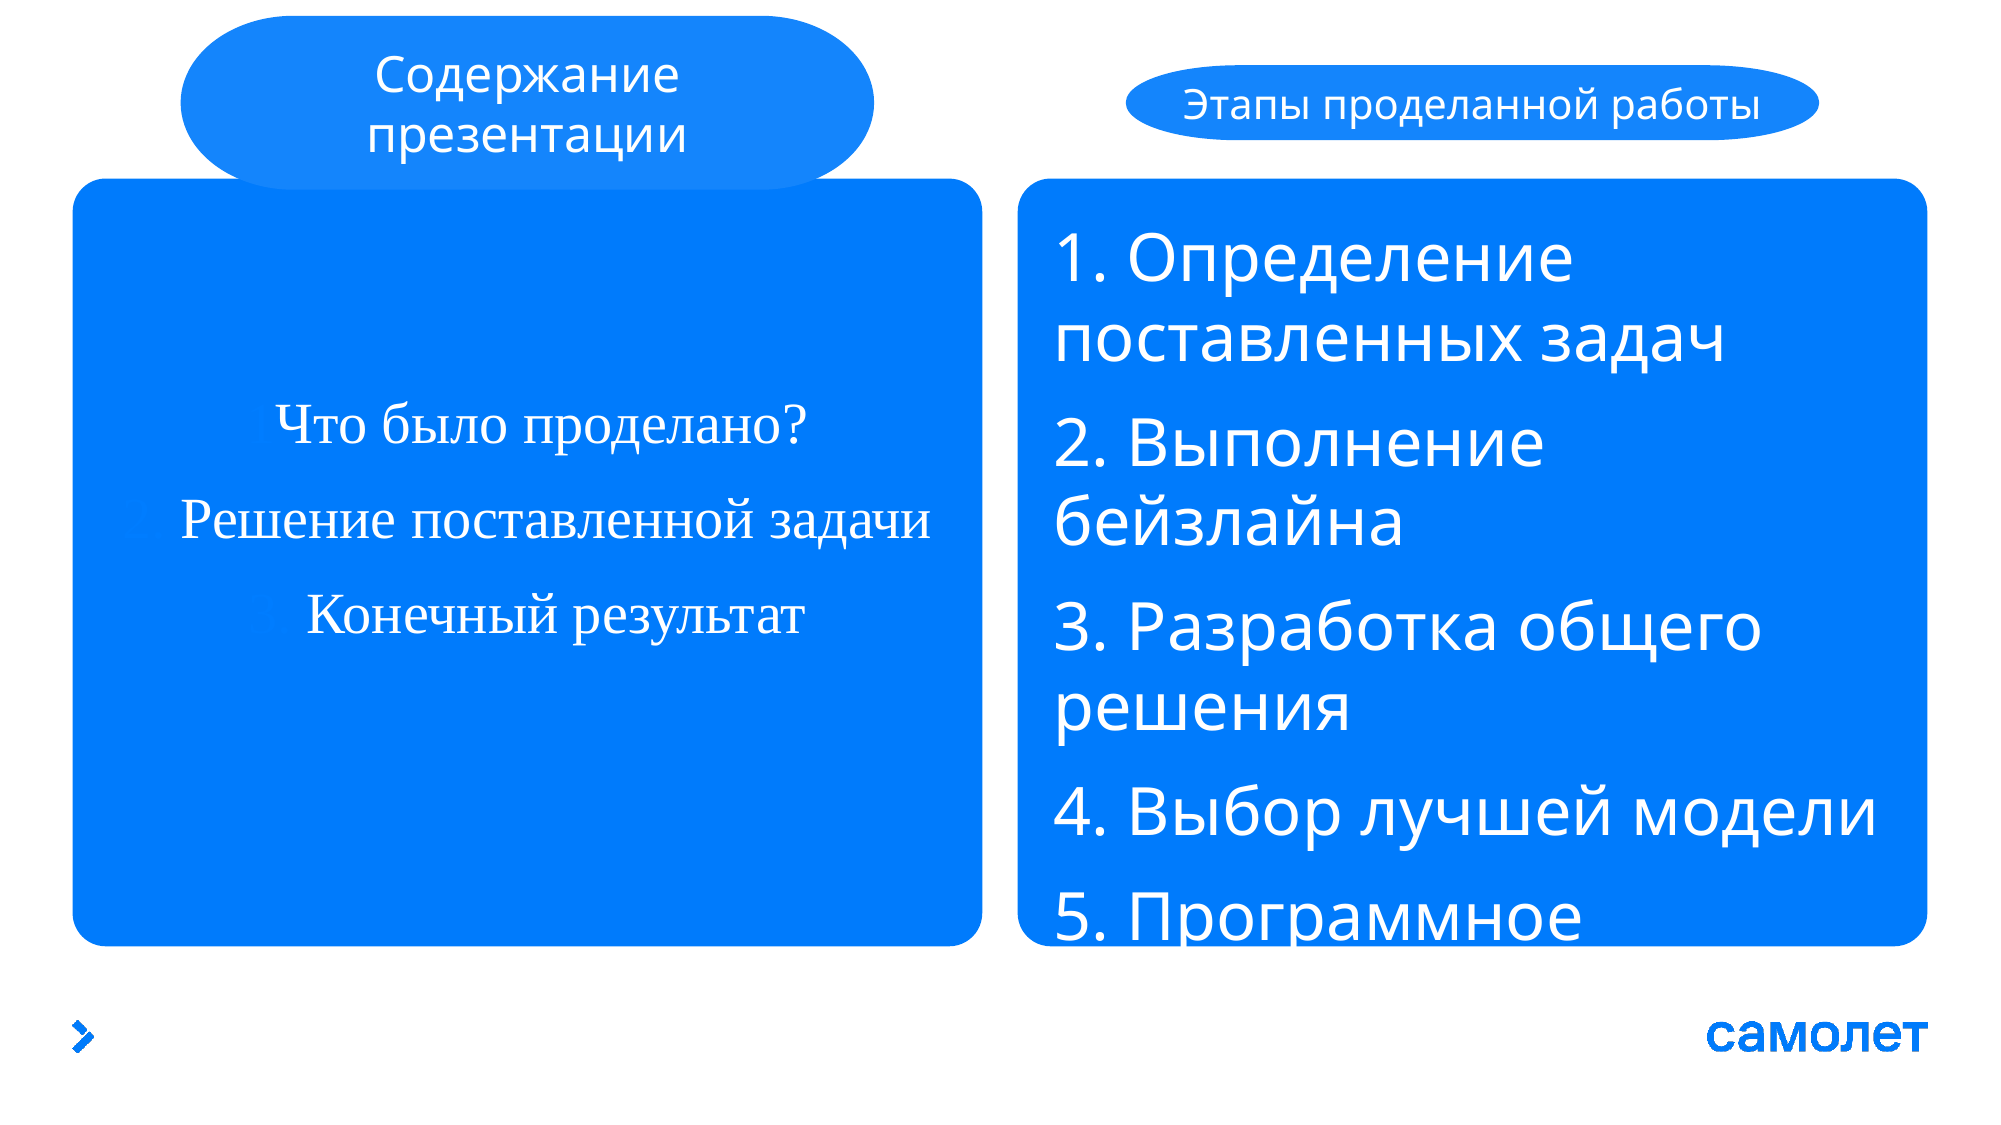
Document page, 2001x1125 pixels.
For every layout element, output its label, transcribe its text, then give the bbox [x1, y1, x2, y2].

text_box Этапы проделанной работы [1127, 67, 1818, 139]
picture [1707, 1021, 1928, 1052]
list 1Что было проделано? 2. Решение поставленной задачи 3. Конечный результат [108, 214, 947, 911]
picture [72, 1020, 94, 1053]
list 1. Определение поставленных задач 2. Выполнение бейзлайна 3. Разработка общего решения 4. Выбор лучшей модели 5. Программное решение [1053, 214, 1892, 911]
text_box Содержание презентации [182, 17, 873, 188]
